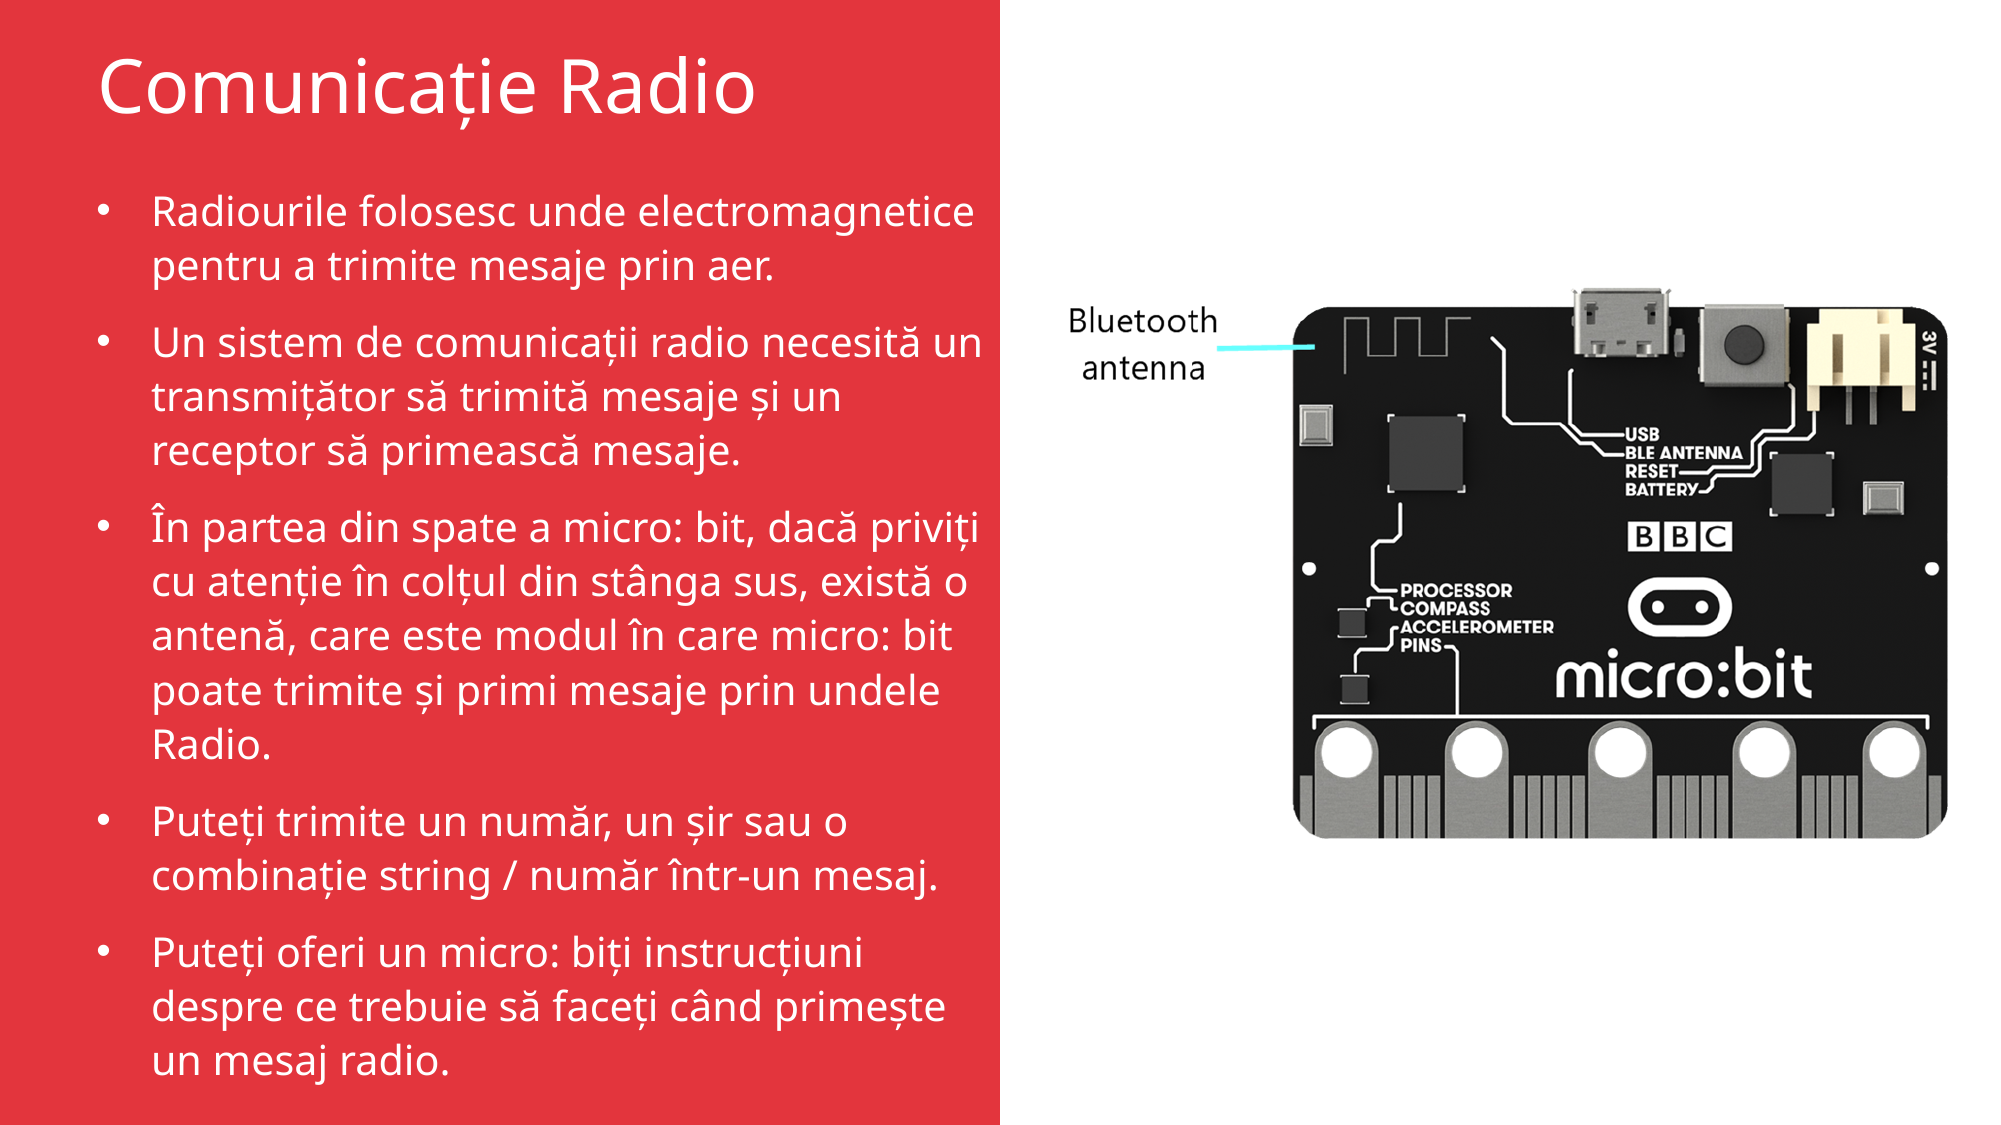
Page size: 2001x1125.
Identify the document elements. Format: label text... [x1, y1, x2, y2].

text_box Radiourile folosesc unde electromagnetice pentru a trimite mesaje prin aer. Un sistem de comunicații radio necesită un transmițător să trimită mesaje și un receptor să primească mesaje. În partea din spate a micro: bit, dacă priviți cu atenție în colțul din stânga sus, există o antenă, care este modul în care micro: bit poate trimite și primi mesaje prin undele Radio. Puteți trimite un număr, un șir sau o combinație string / număr într-un mesaj. Puteți oferi un micro: biți instrucțiuni despre ce trebuie să faceți când primește un mesaj radio. [81, 172, 1000, 1104]
title Comunicație Radio [82, 0, 907, 172]
picture [1028, 286, 1949, 839]
